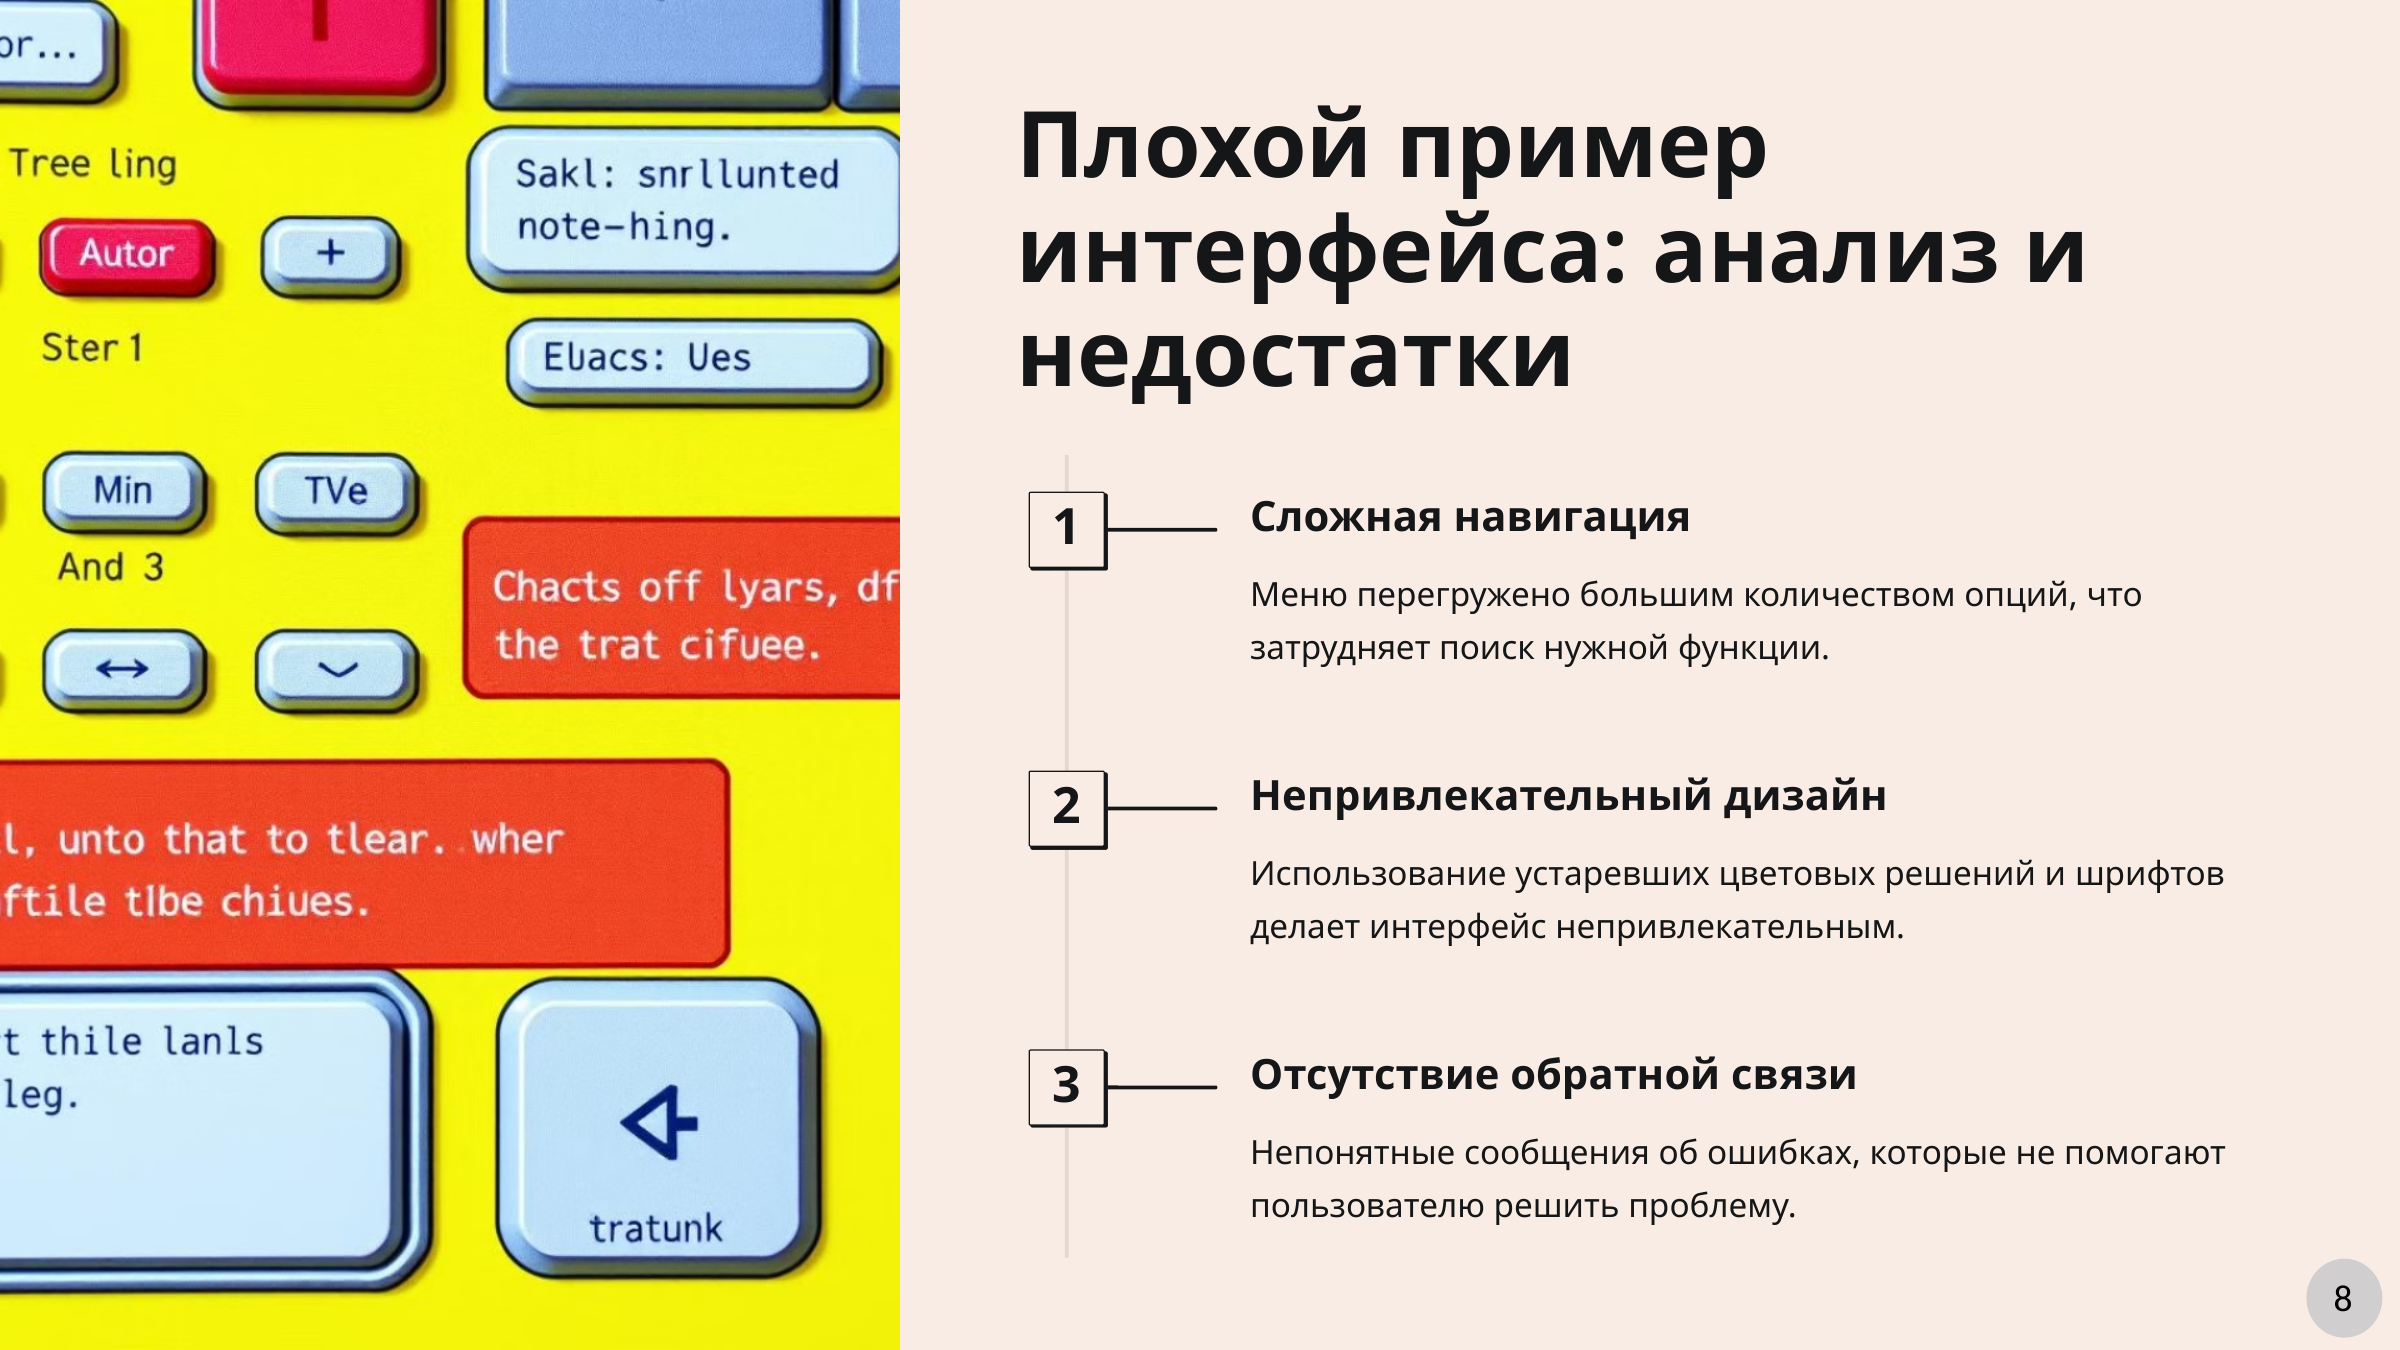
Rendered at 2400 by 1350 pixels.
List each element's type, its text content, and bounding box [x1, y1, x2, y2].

text_box [1107, 806, 1218, 811]
text_box [1064, 454, 1069, 492]
text_box Непонятные сообщения об ошибках, которые не помогают пользователю решить проблему. [1250, 1117, 2284, 1225]
text_box 1 [1056, 504, 1078, 555]
text_box [1029, 1050, 1105, 1126]
text_box Использование устаревших цветовых решений и шрифтов делает интерфейс непривлекательным. [1250, 839, 2284, 946]
text_box [2319, 1257, 2370, 1267]
text_box 8 [2318, 1267, 2383, 1327]
text_box Плохой пример интерфейса: анализ и недостатки [1016, 92, 2284, 405]
text_box [2305, 1268, 2372, 1339]
text_box [1107, 527, 1218, 532]
text_box Отсутствие обратной связи [1250, 1045, 1902, 1098]
text_box [1107, 1085, 1218, 1090]
text_box [1029, 492, 1105, 568]
picture [0, 0, 900, 1350]
text_box [1064, 849, 1069, 1050]
text_box [1064, 570, 1069, 771]
text_box Непривлекательный дизайн [1250, 766, 1926, 819]
text_box [1029, 771, 1105, 847]
text_box Меню перегружено большим количеством опций, что затрудняет поиск нужной функции. [1250, 560, 2284, 667]
text_box 2 [1051, 783, 1082, 834]
text_box [1064, 1128, 1069, 1258]
text_box 3 [1051, 1062, 1082, 1113]
text_box Сложная навигация [1250, 488, 1721, 541]
